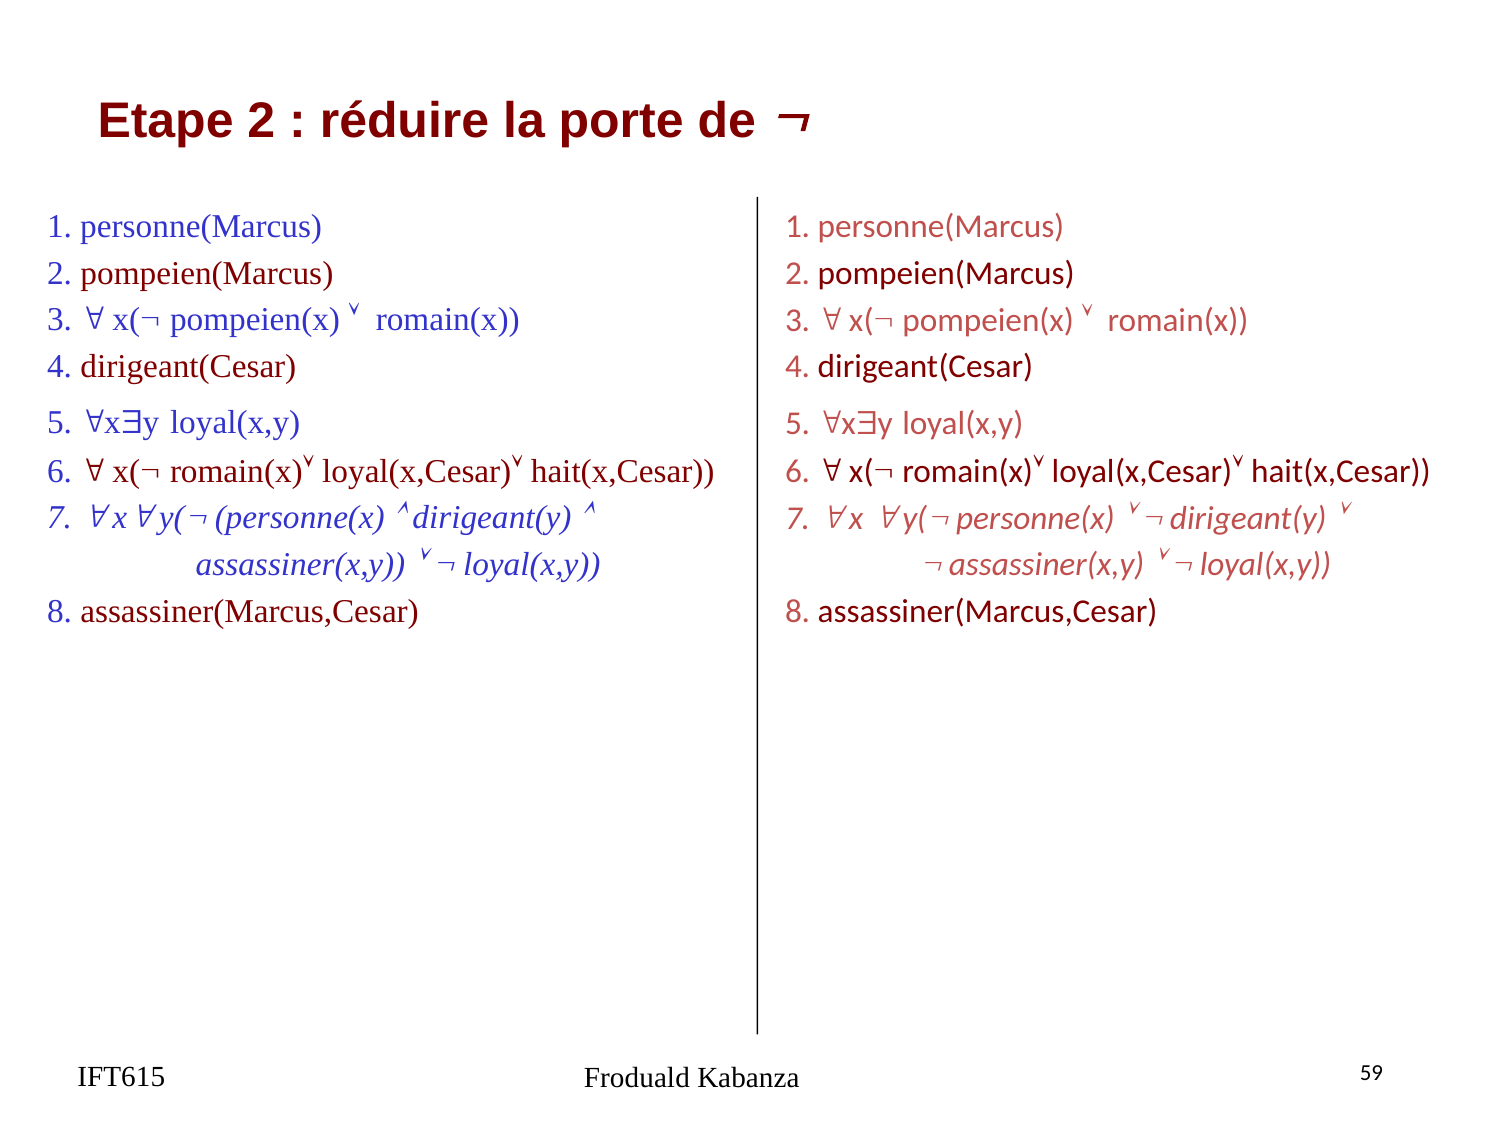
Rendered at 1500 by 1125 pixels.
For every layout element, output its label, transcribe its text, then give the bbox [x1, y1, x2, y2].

footer Froduald Kabanza [569, 1050, 951, 1095]
slide_number IFT615 [62, 1050, 196, 1094]
list 1. personne(Marcus) 2. pompeien(Marcus) 3.  x( pompeien(x)  romain(x)) 4. dirigeant(Cesar) 5. xy loyal(x,y) 6.  x( romain(x) loyal(x,Cesar) hait(x,Cesar)) 7.  x  y( personne(x)   dirigeant(y)   assassiner(x,y)   loyal(x,y)) 8. assassiner(Marcus,Cesar) [769, 197, 1495, 1022]
slide_number 59 [1344, 1050, 1425, 1095]
list [69, 262, 1431, 1051]
title Etape 2 : réduire la porte de  [82, 64, 1433, 165]
text_box 1. personne(Marcus) 2. pompeien(Marcus) 3.  x( pompeien(x)  romain(x)) 4. dirigeant(Cesar) 5. xy loyal(x,y) 6.  x( romain(x) loyal(x,Cesar) hait(x,Cesar)) 7.  x y( (personne(x)  dirigeant(y)  assassiner(x,y))   loyal(x,y)) 8. assassiner(Marcus,Cesar) [32, 196, 758, 1022]
